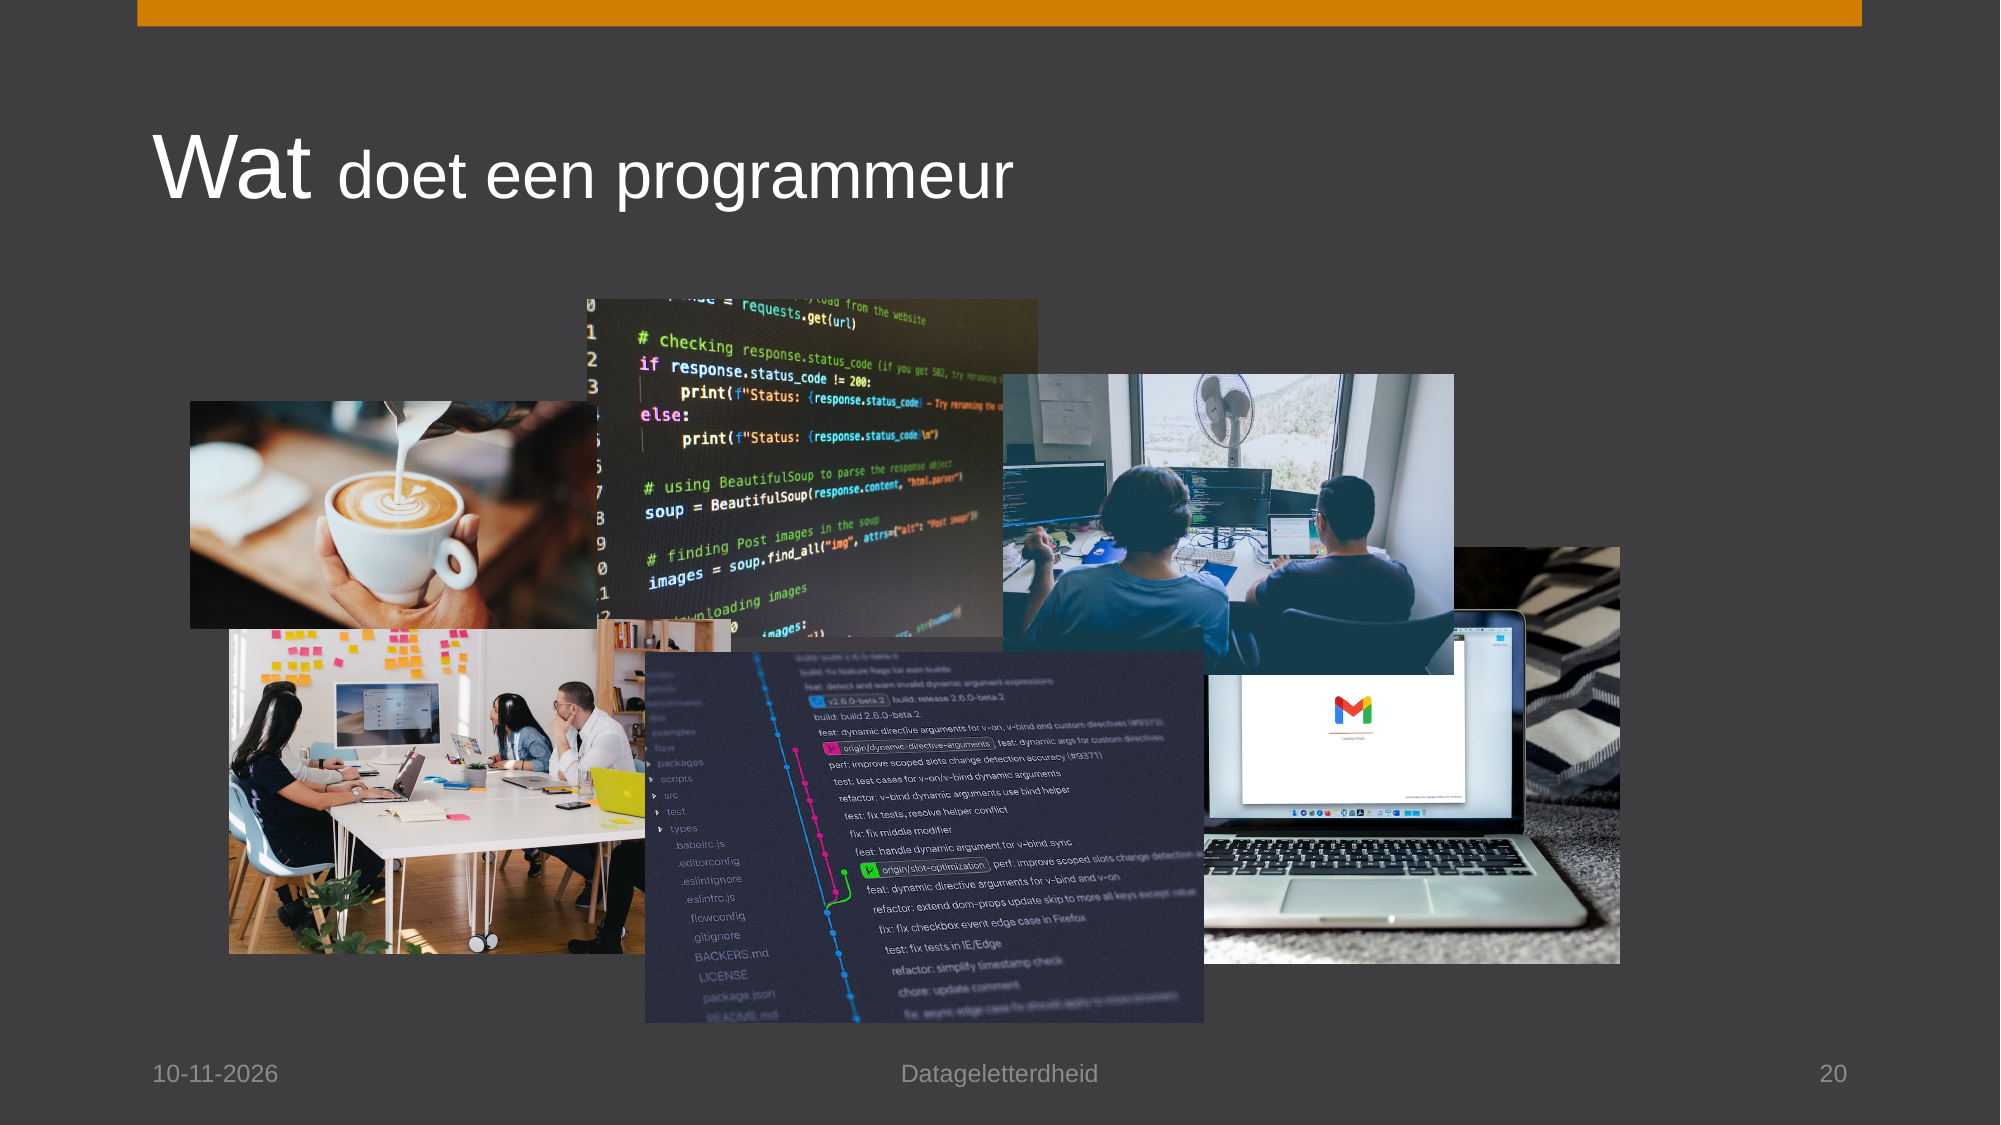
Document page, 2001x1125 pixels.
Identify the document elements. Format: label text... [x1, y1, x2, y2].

slide_number 20 [1412, 1042, 1863, 1103]
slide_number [137, 1042, 588, 1103]
title Wat doet een programmeur [137, 59, 1863, 278]
footer Datageletterdheid [662, 1042, 1338, 1103]
picture [190, 299, 1620, 1023]
